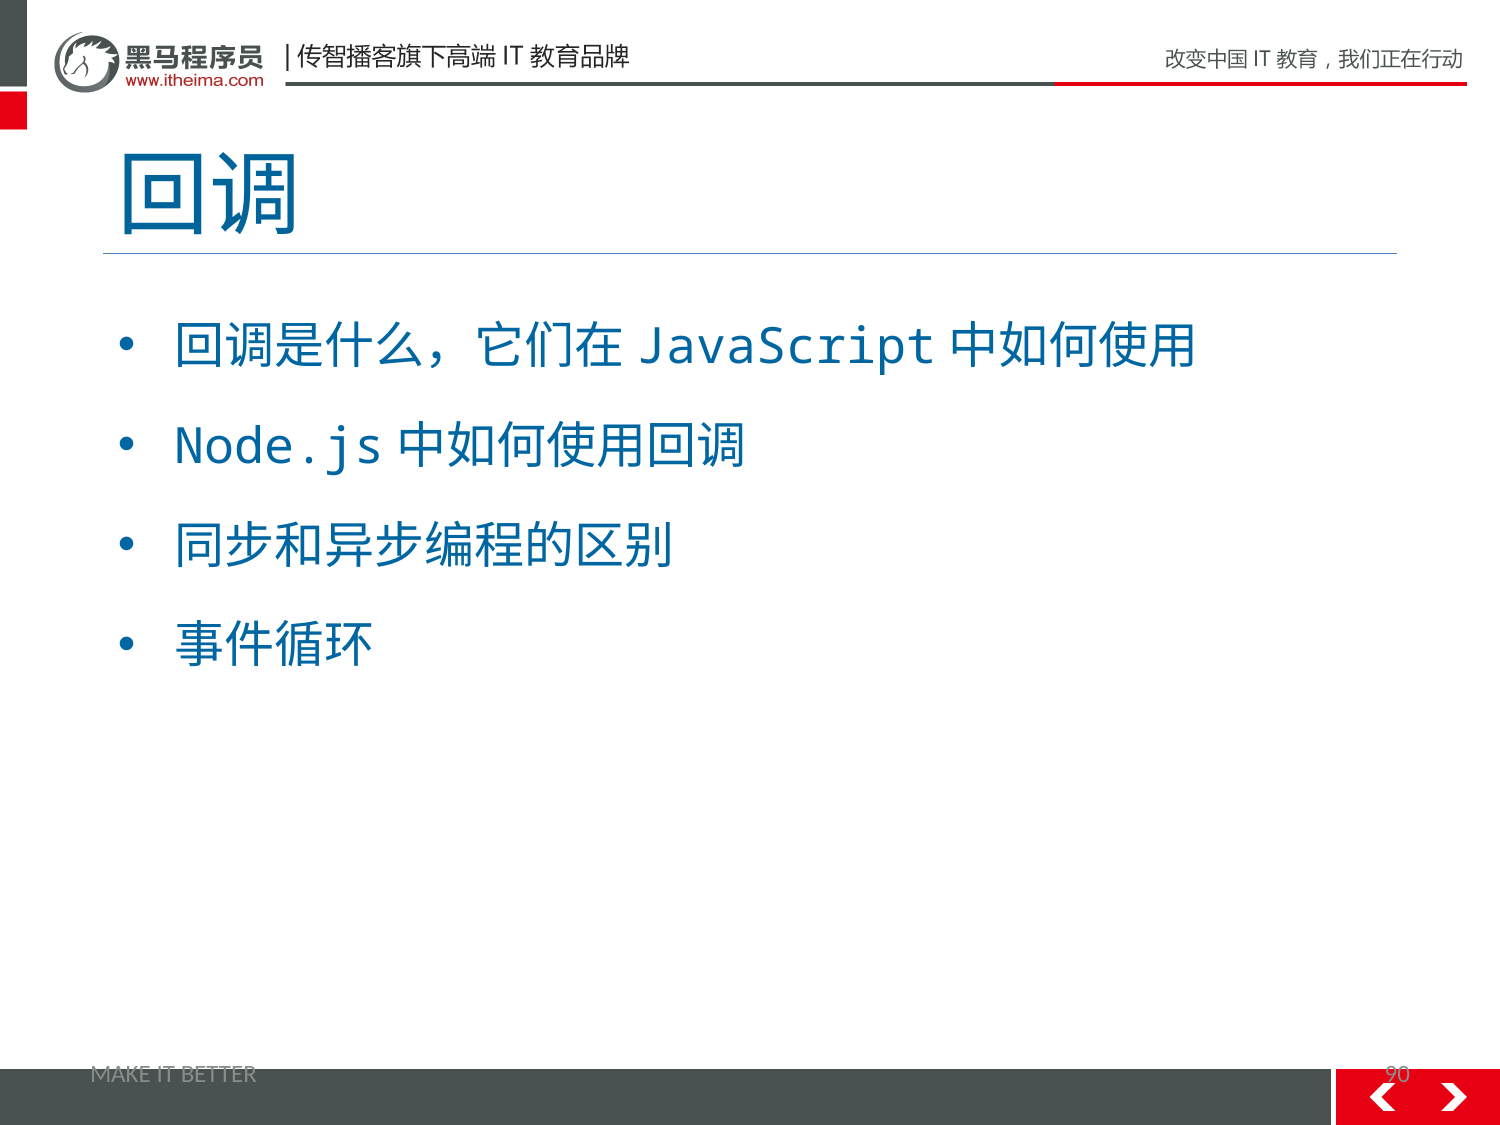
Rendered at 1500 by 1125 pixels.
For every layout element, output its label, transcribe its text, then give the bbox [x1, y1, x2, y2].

slide_number MAKE IT BETTER [75, 1042, 425, 1103]
picture [0, 0, 1500, 1125]
title 回调 [103, 95, 1397, 254]
list 回调是什么，它们在JavaScript中如何使用 Node.js中如何使用回调 同步和异步编程的区别 事件循环 [103, 275, 1397, 1040]
slide_number 90 [1074, 1042, 1425, 1103]
